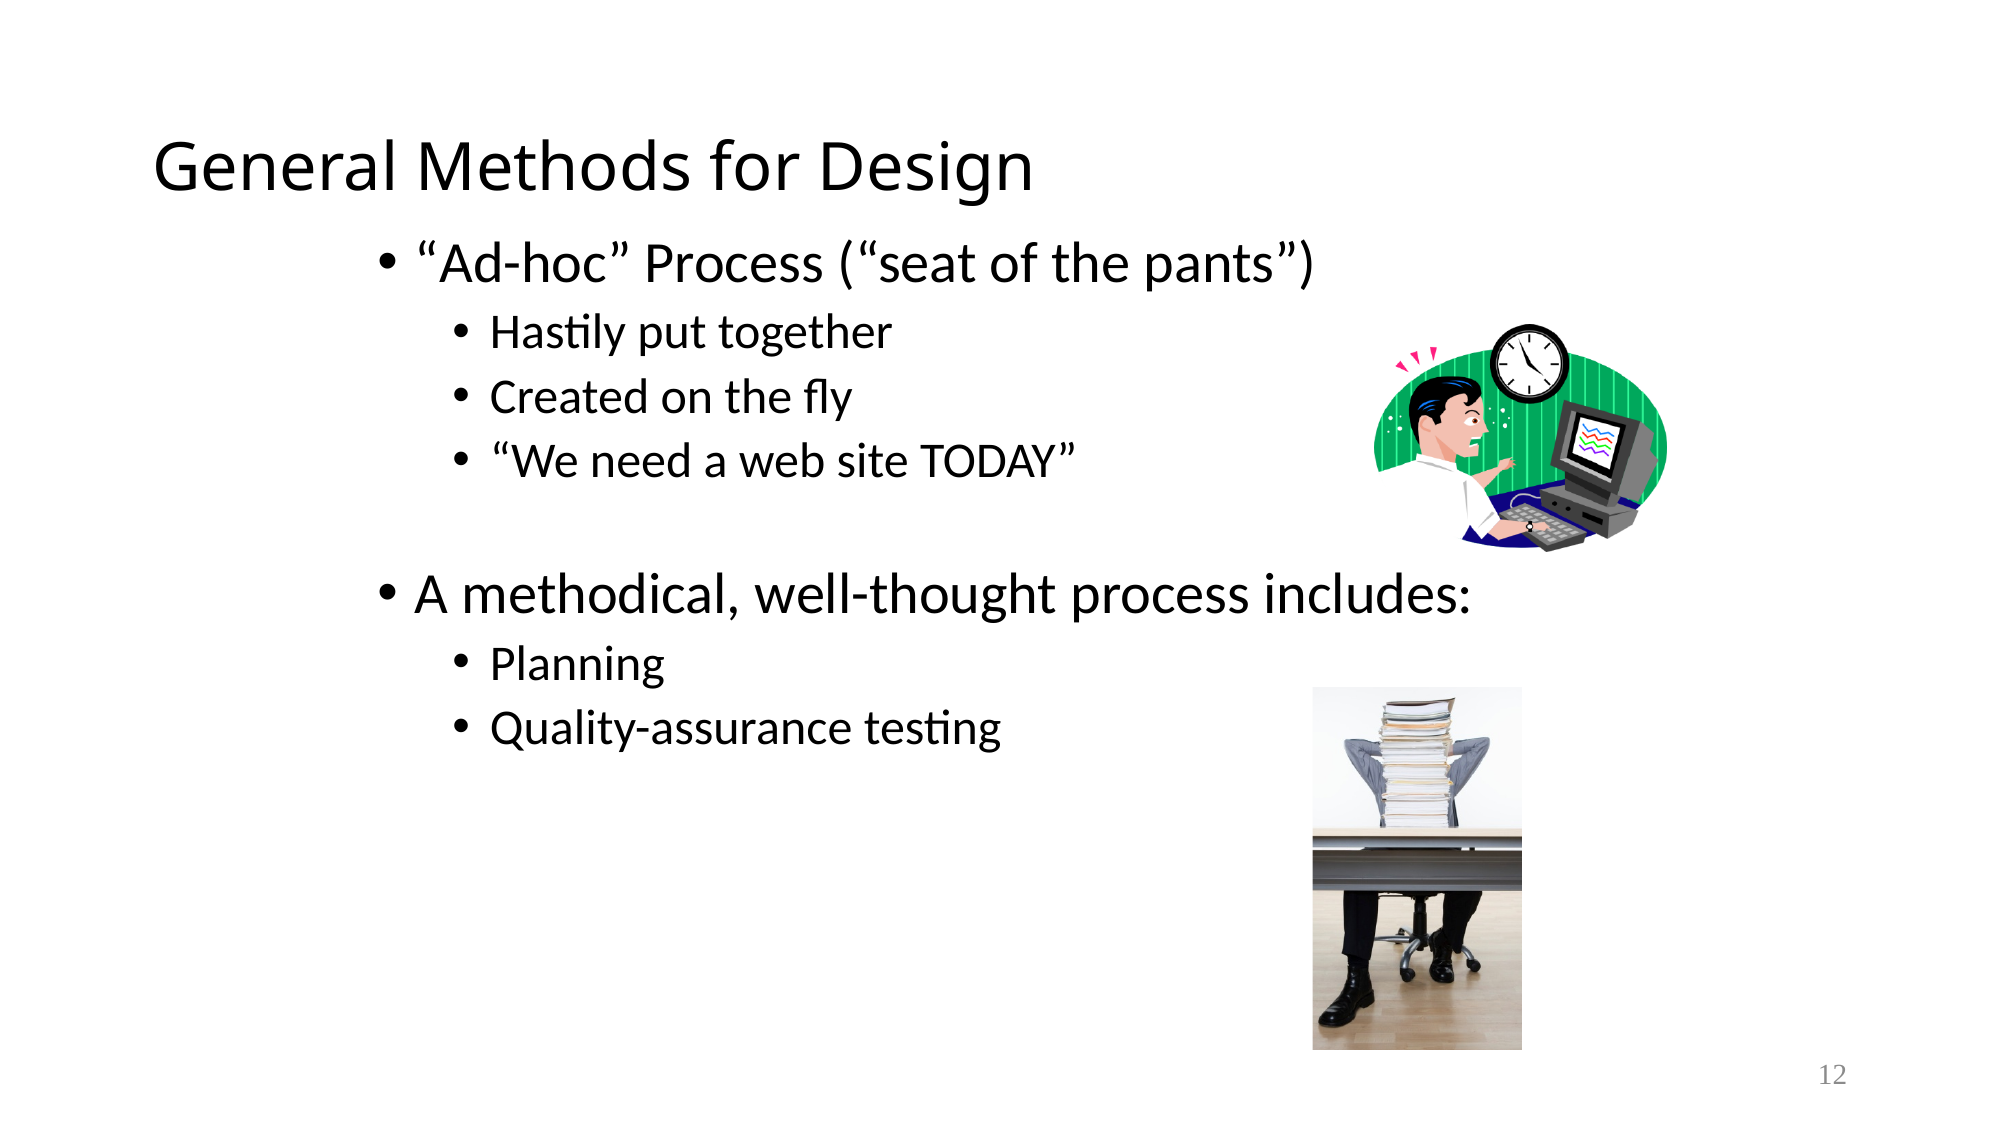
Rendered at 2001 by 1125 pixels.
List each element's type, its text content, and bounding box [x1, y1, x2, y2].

slide_number 12 [1738, 1042, 1863, 1103]
list “Ad-hoc” Process (“seat of the pants”) Hastily put together Created on the fly “We need a web site TODAY” A methodical, well-thought process includes: Planning Quality-assurance testing [362, 224, 1738, 1125]
title General Methods for Design [137, 59, 1863, 278]
picture [1374, 324, 1667, 553]
picture [1312, 687, 1522, 1050]
